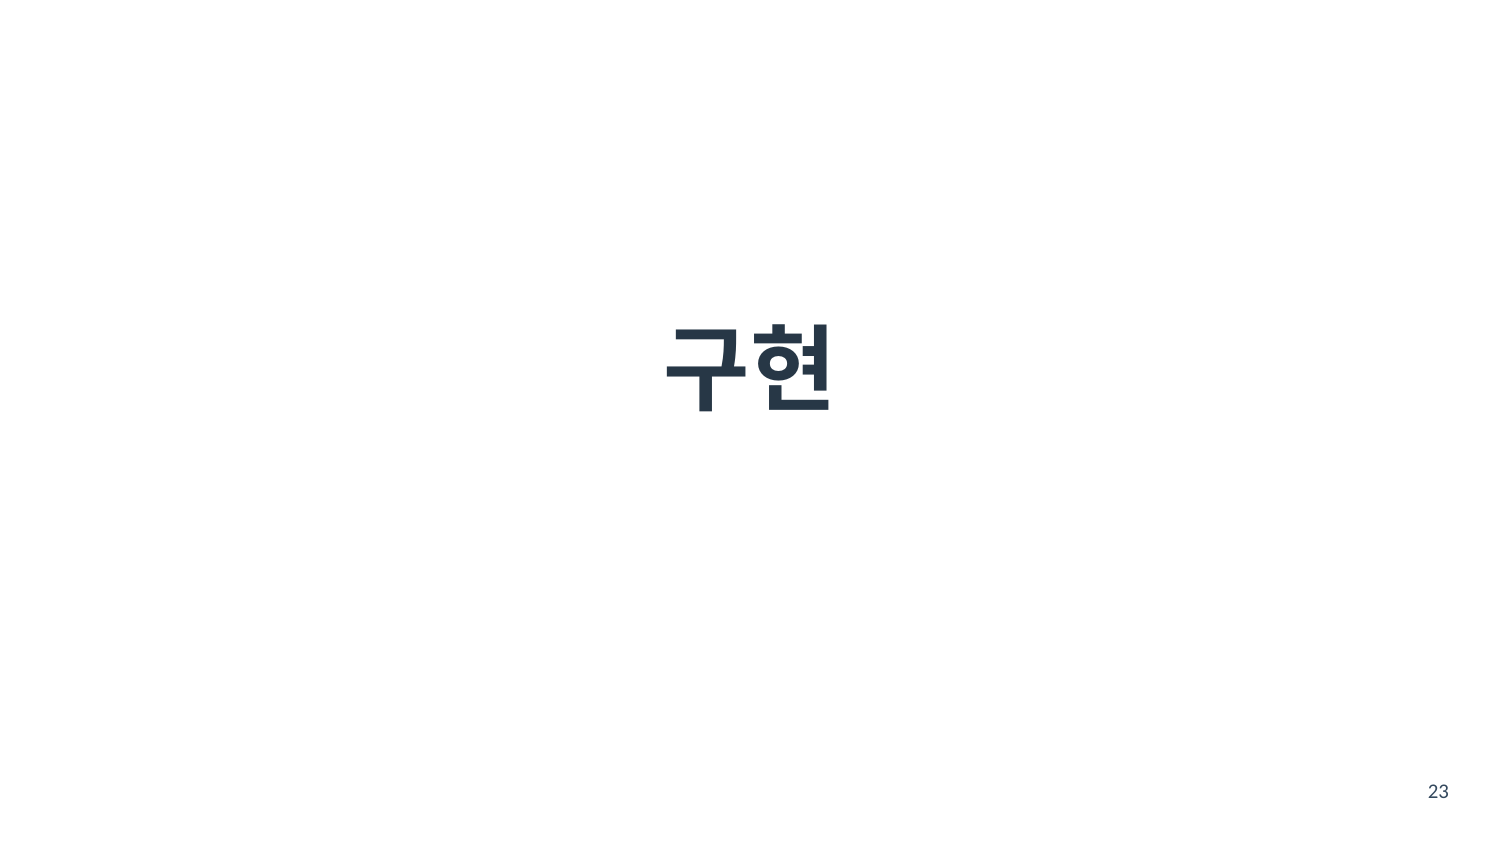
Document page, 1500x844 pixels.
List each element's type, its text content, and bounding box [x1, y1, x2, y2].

title 구현 [187, 138, 1313, 432]
